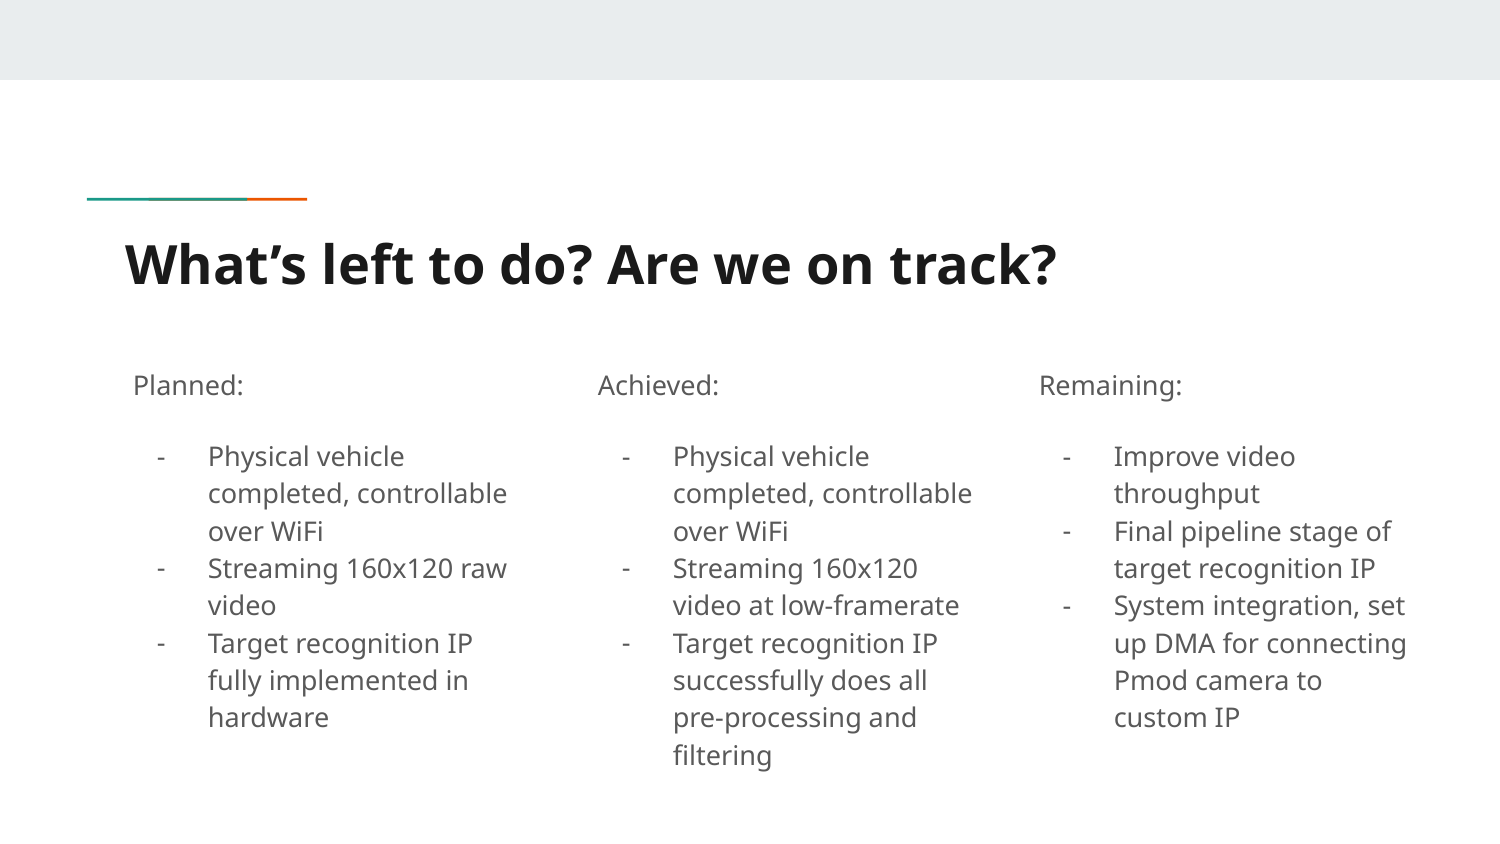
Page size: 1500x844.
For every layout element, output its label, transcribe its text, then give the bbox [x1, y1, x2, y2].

list Achieved: Physical vehicle completed, controllable over WiFi Streaming 160x120 video at low-framerate Target recognition IP successfully does all pre-processing and filtering [582, 348, 996, 720]
list Planned: Physical vehicle completed, controllable over WiFi Streaming 160x120 raw video Target recognition IP fully implemented in hardware [117, 348, 523, 720]
title What’s left to do? Are we on track? [110, 215, 1372, 304]
list Remaining: Improve video throughput Final pipeline stage of target recognition IP System integration, set up DMA for connecting Pmod camera to custom IP [1023, 348, 1437, 720]
